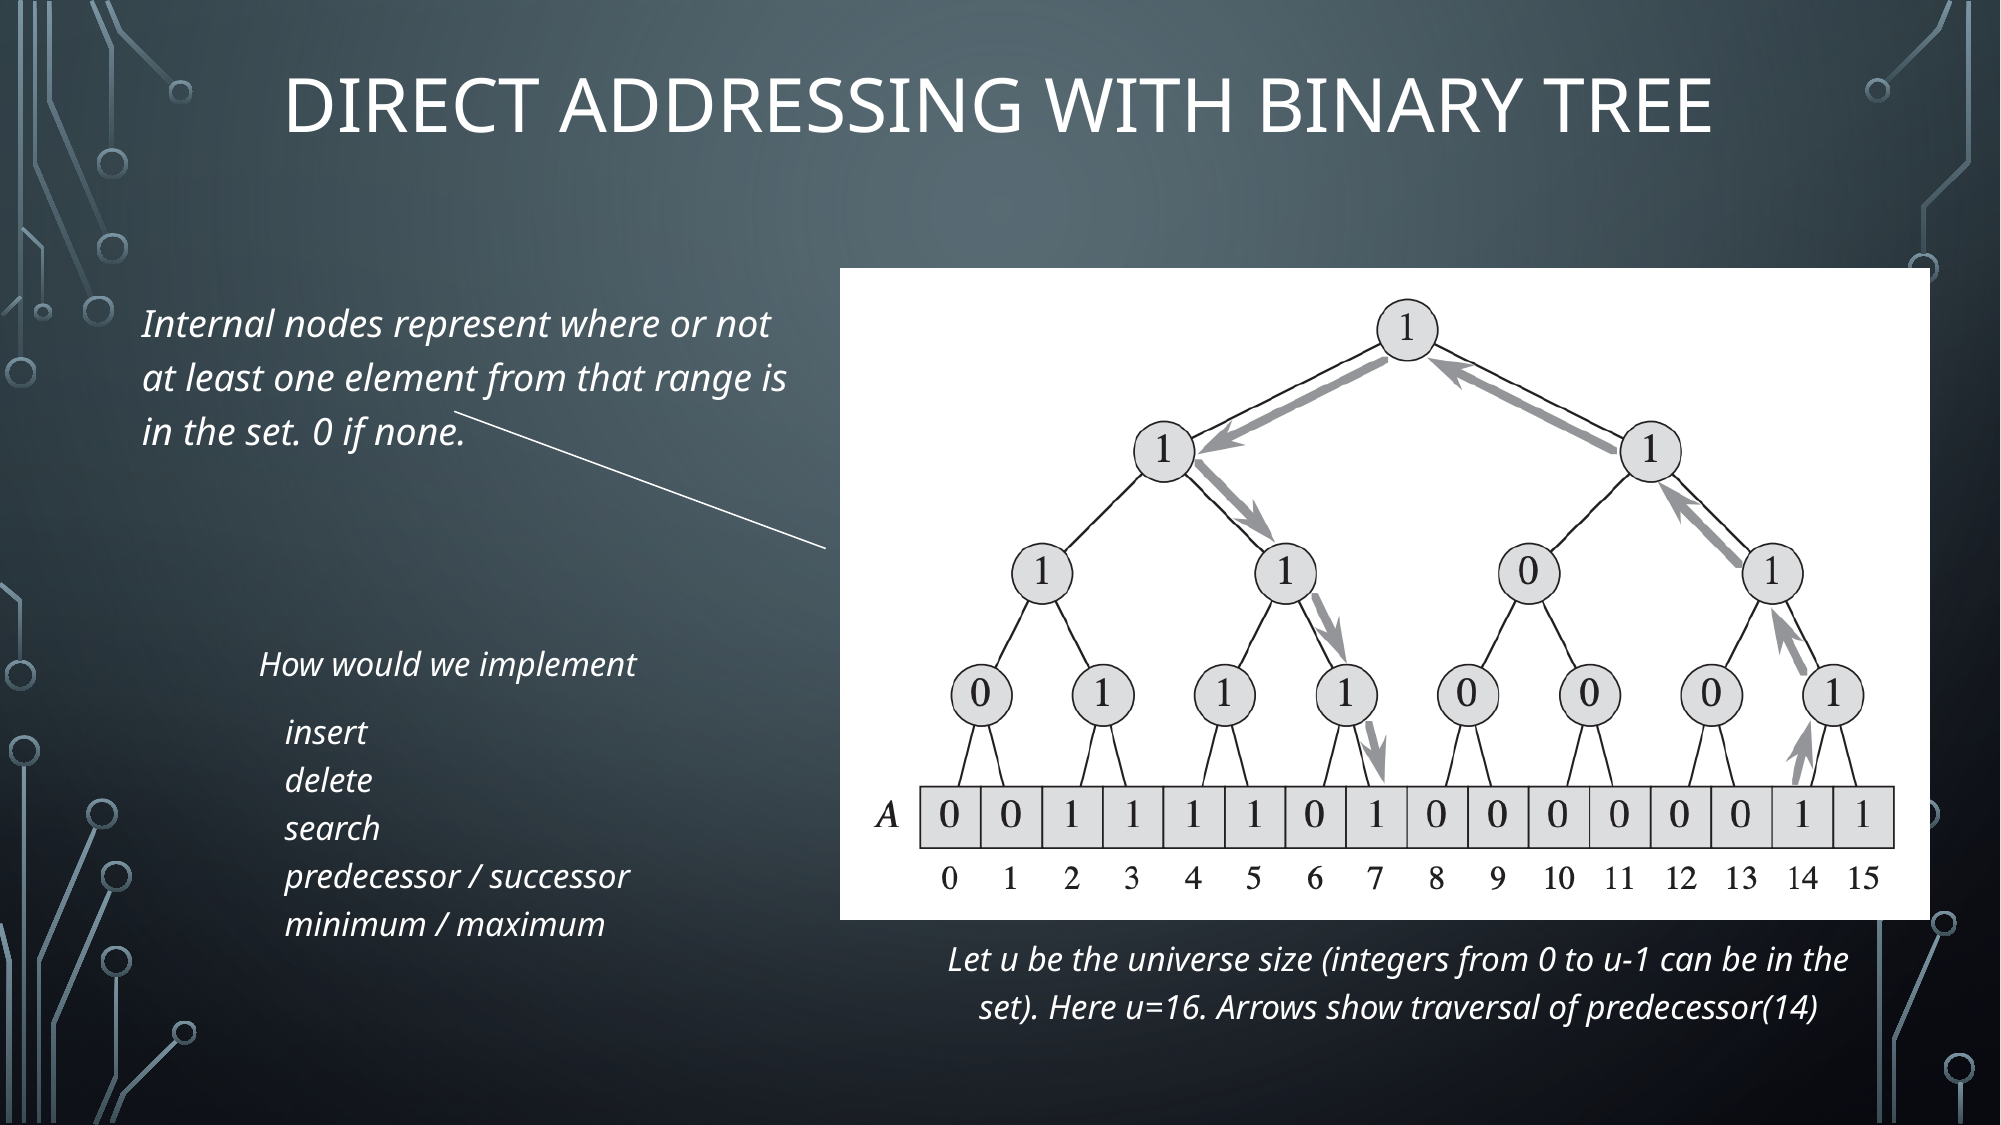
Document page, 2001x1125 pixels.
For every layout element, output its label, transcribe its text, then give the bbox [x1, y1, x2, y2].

text_box How would we implement insert delete search predecessor / successor minimum / maximum [243, 627, 665, 1013]
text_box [453, 411, 826, 549]
text_box Internal nodes represent where or not at least one element from that range is in the set. 0 if none. [126, 283, 814, 501]
picture [840, 268, 1931, 920]
text_box Let u be the universe size (integers from 0 to u-1 can be in the set). Here u=16. Arrows show traversal of predecessor(14) [902, 923, 1896, 1056]
title Direct Addressing With Binary Tree [187, 37, 1813, 179]
